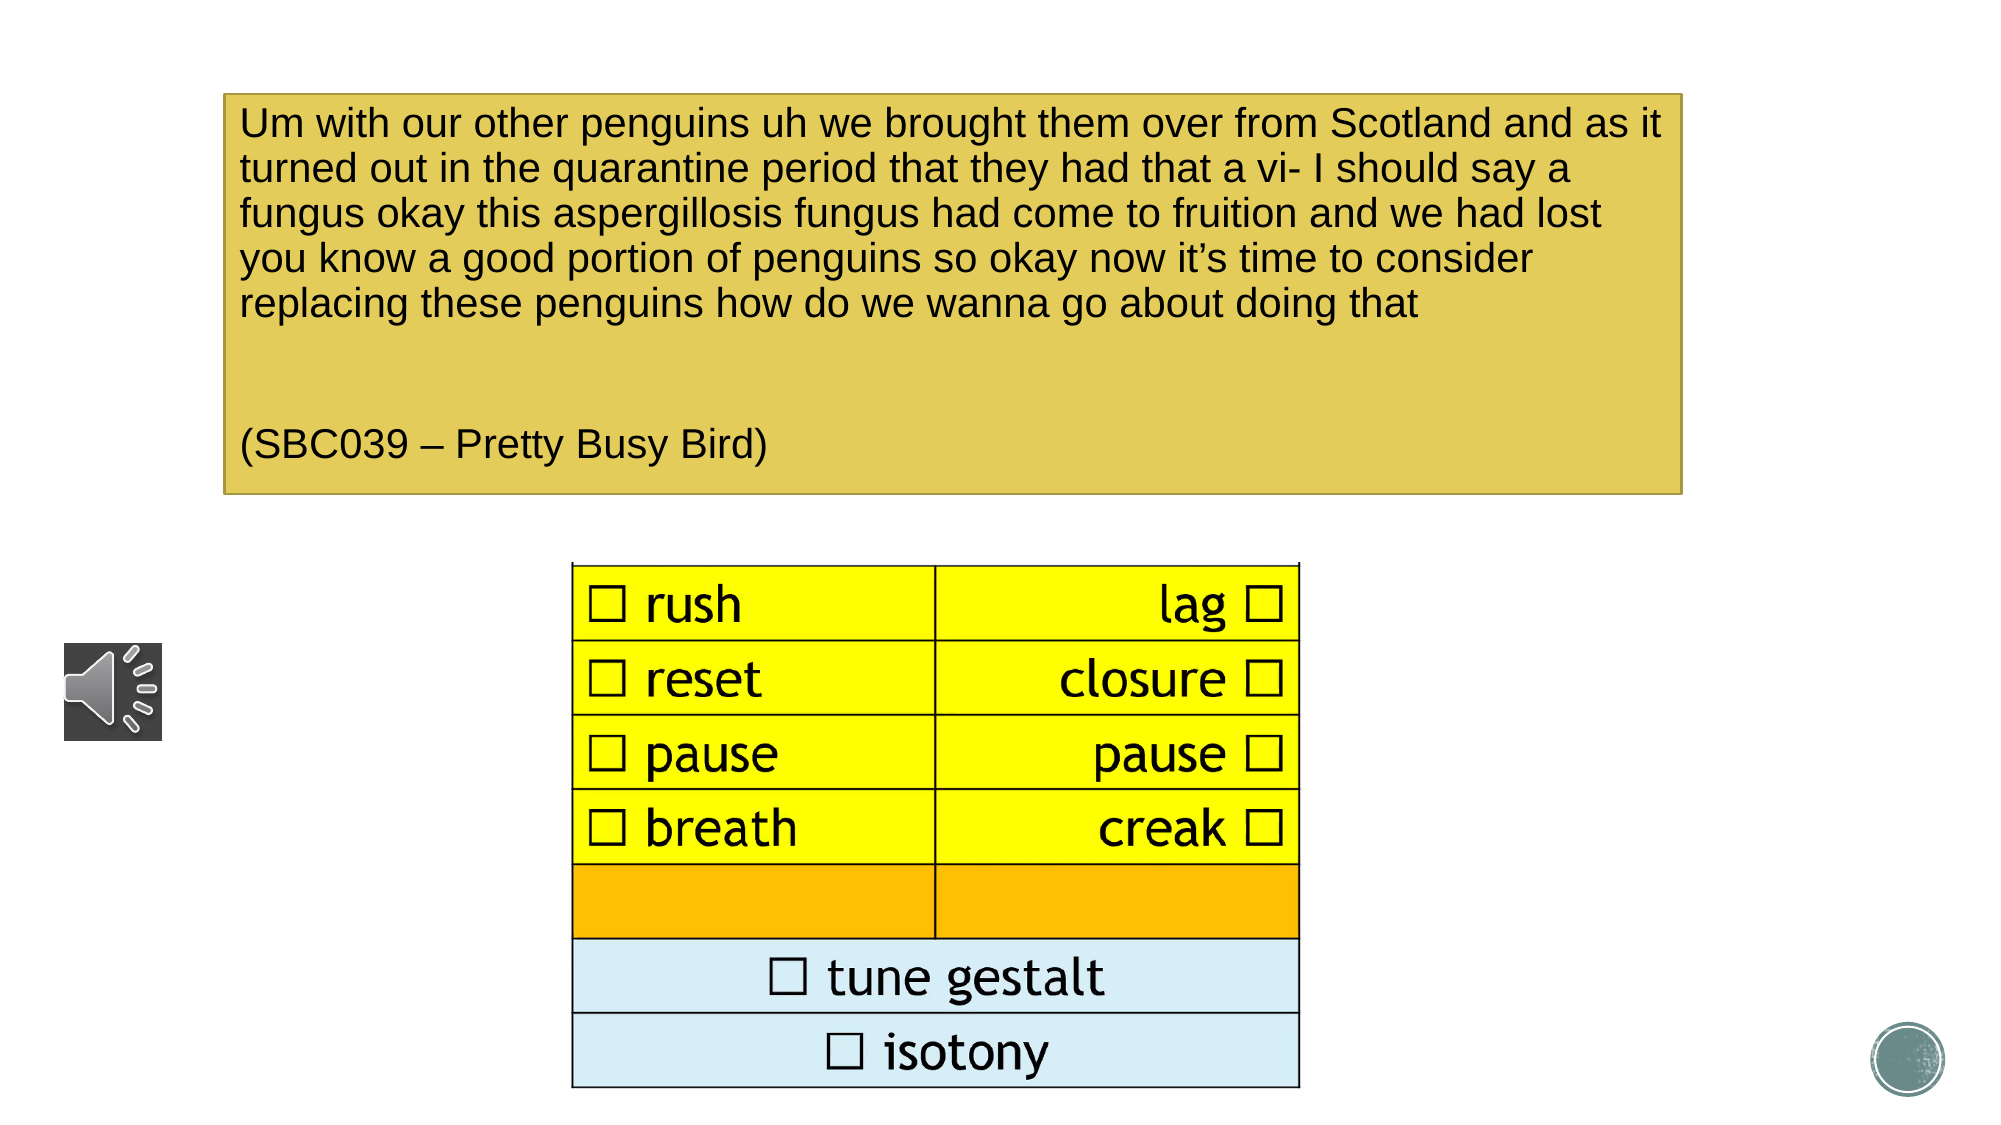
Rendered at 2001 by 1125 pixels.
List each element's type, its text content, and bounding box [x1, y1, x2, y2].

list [65, 644, 161, 740]
picture [503, 562, 1403, 1100]
list Um with our other penguins uh we brought them over from Scotland and as it turned out in the quarantine period that they had that a vi- I should say a fungus okay this aspergillosis fungus had come to fruition and we had lost you know a good portion of penguins so okay now it’s time to consider replacing these penguins how do we wanna go about doing that (SBC039 – Pretty Busy Bird) [223, 93, 1683, 495]
